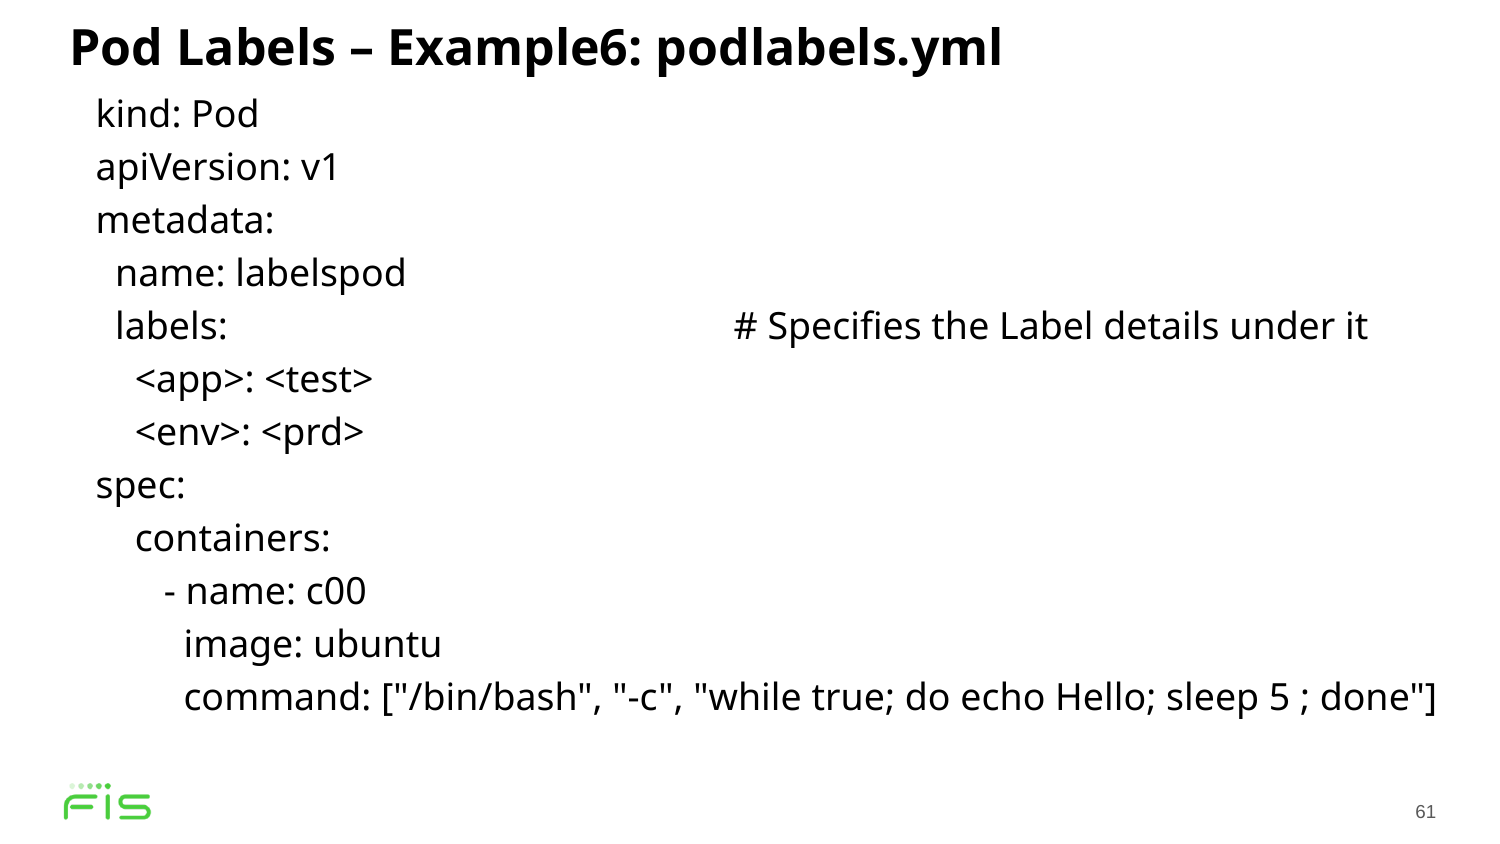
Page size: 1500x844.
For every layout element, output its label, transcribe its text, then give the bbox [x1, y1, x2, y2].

slide_number 61 [1359, 800, 1437, 823]
text_box kind: Pod apiVersion: v1 metadata: name: labelspod labels: # Specifies the Label details under it <app>: <test> <env>: <prd> spec: containers: - name: c00 image: ubuntu command: ["/bin/bash", "-c", "while true; do echo Hello; sleep 5 ; done"] [80, 88, 1500, 844]
text_box Pod Labels – Example6: podlabels.yml [54, 14, 1450, 119]
picture [58, 780, 80, 823]
